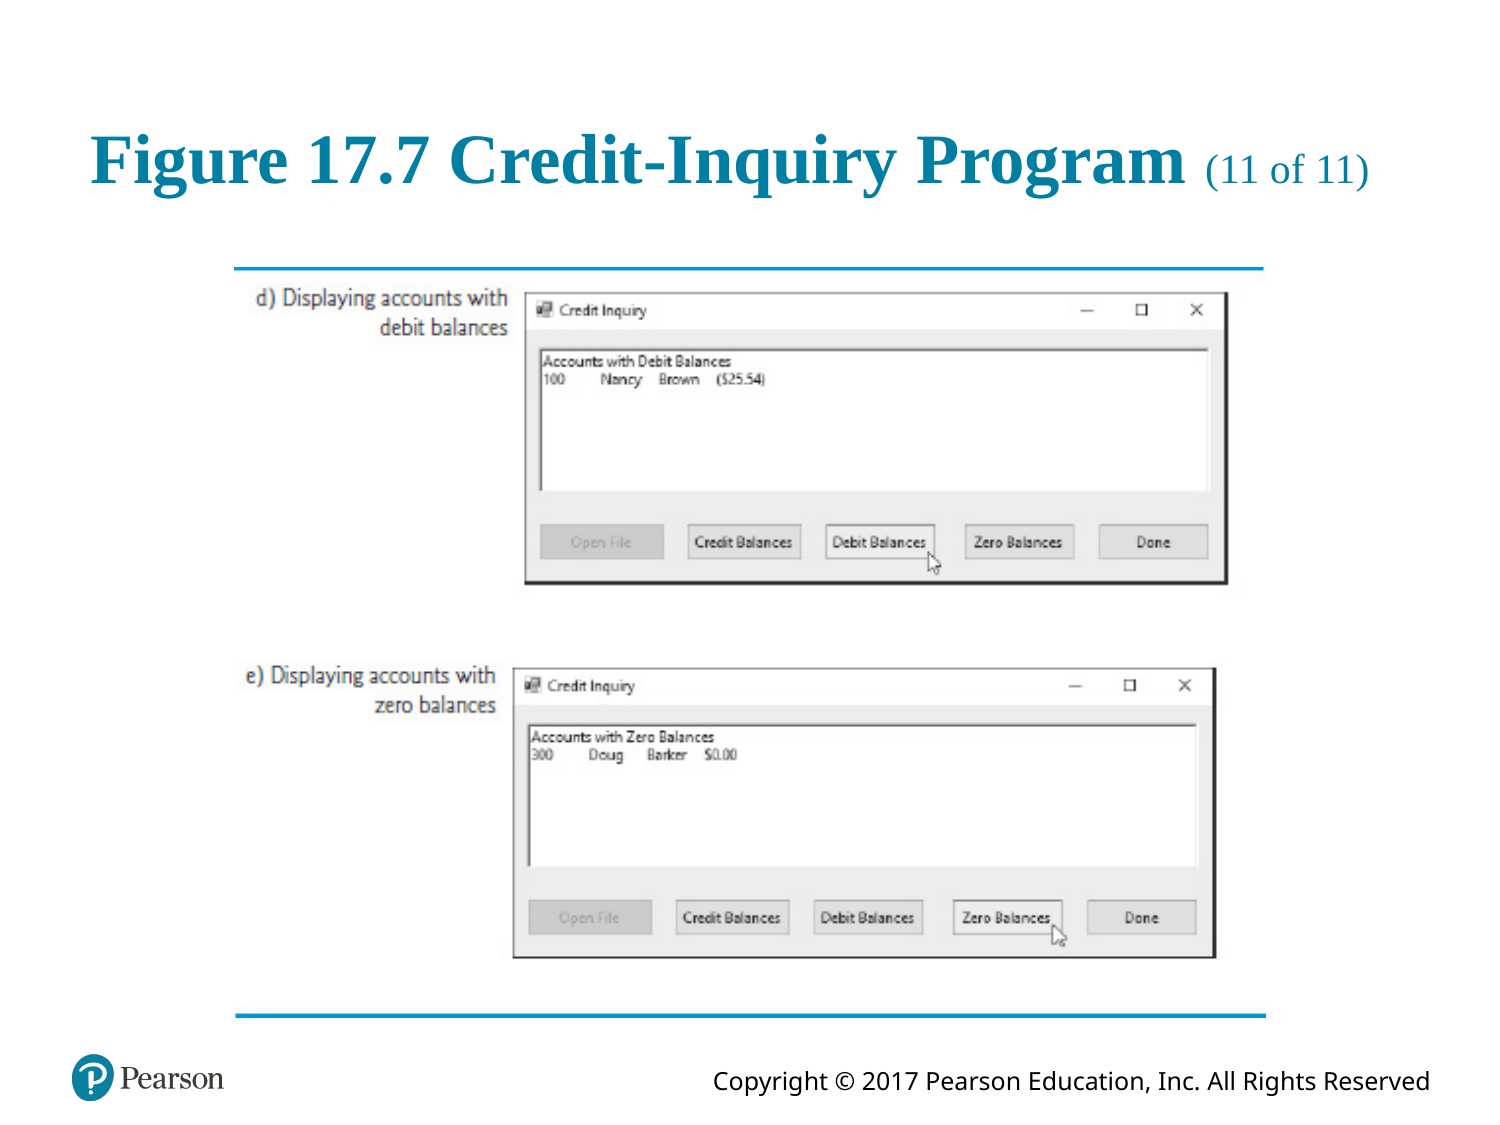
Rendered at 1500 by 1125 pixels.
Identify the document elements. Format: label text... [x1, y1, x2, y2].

picture [80, 1063, 106, 1088]
picture [234, 267, 1266, 1018]
title Figure 17.7 Credit-Inquiry Program (11 of 11) [75, 37, 1425, 213]
picture [98, 1054, 224, 1101]
picture [72, 1054, 88, 1070]
picture [72, 1087, 83, 1101]
